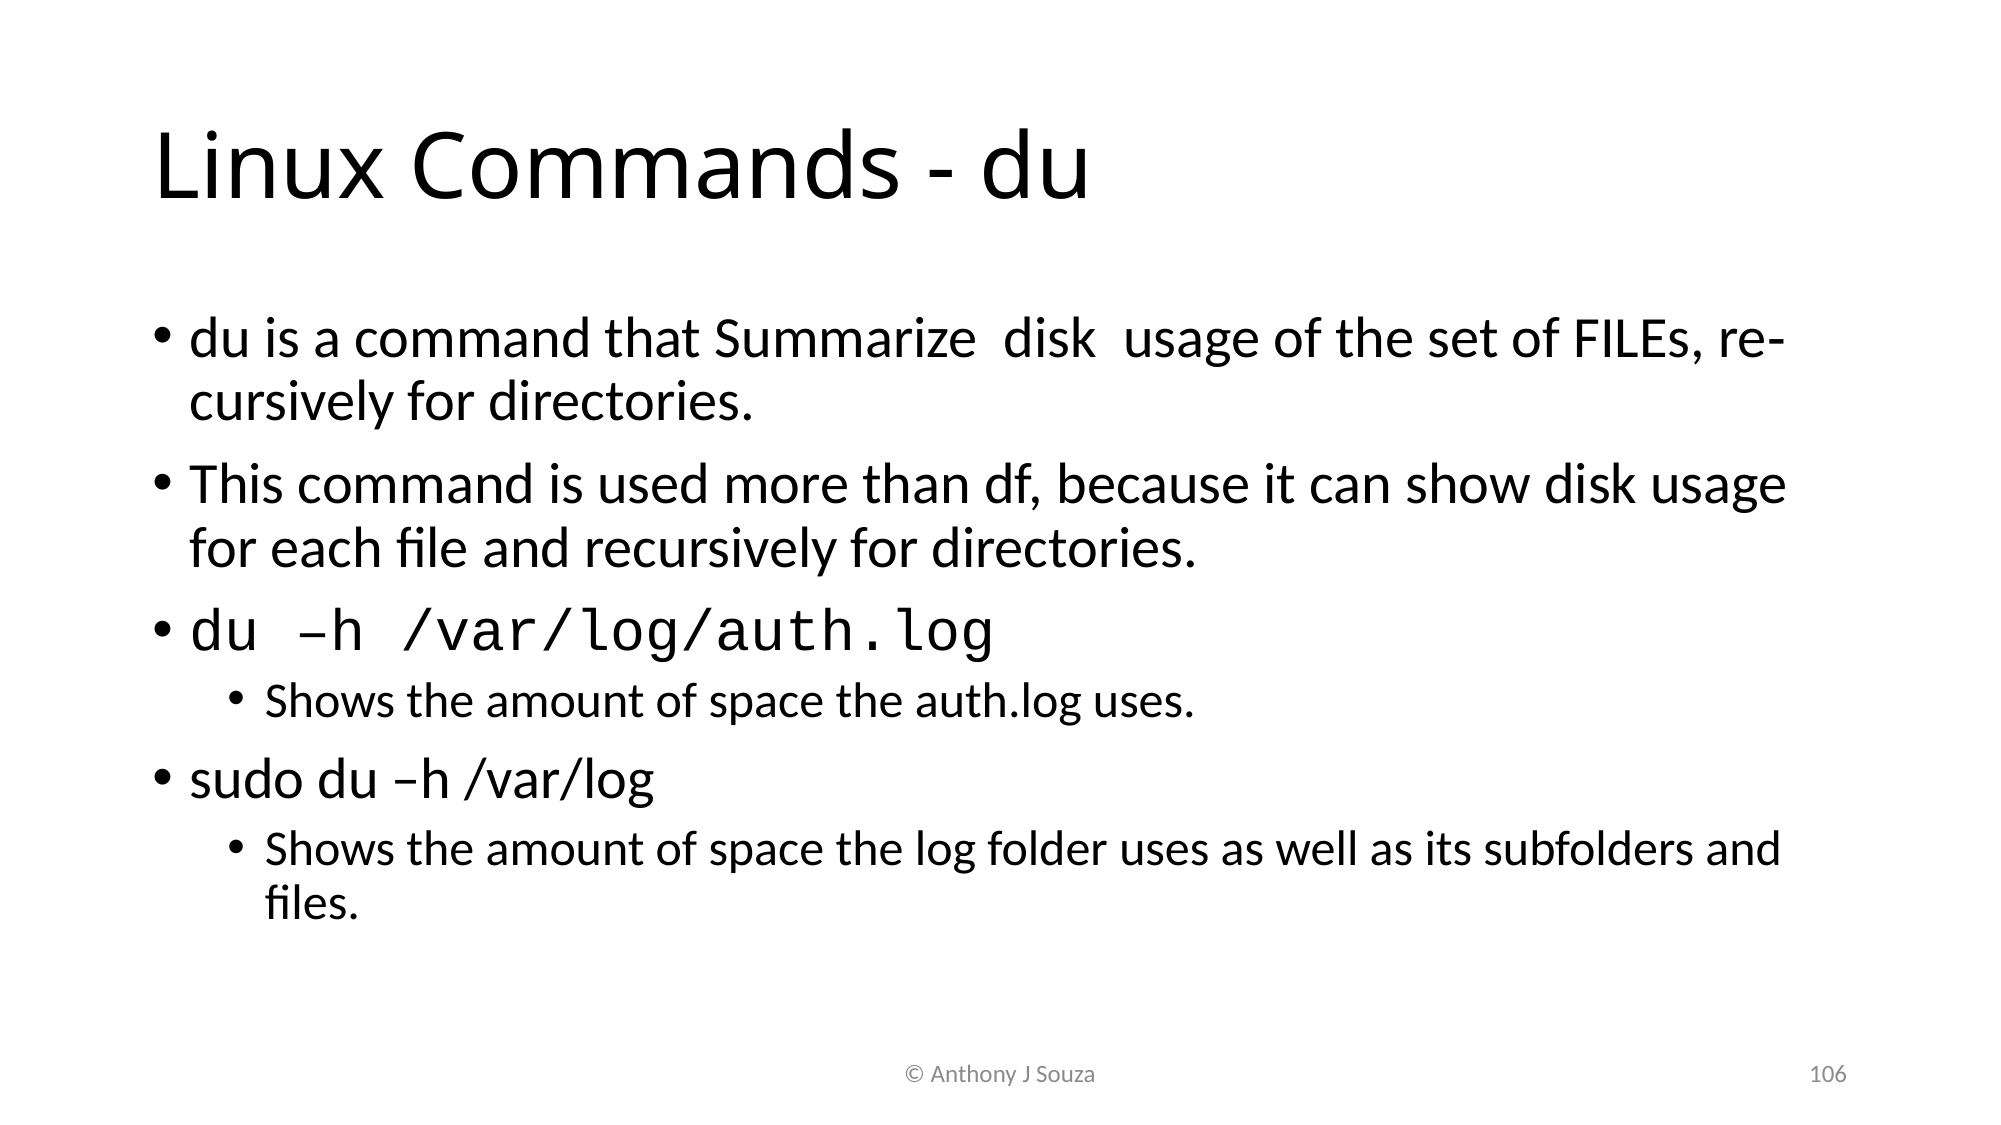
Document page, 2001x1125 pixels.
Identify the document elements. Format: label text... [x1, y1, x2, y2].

title Linux Commands - du [137, 59, 1863, 278]
footer © Anthony J Souza [662, 1042, 1338, 1103]
slide_number 106 [1412, 1042, 1863, 1103]
list du is a command that Summarize disk usage of the set of FILEs, re‐cursively for directories. This command is used more than df, because it can show disk usage for each file and recursively for directories. du –h /var/log/auth.log Shows the amount of space the auth.log uses. sudo du –h /var/log Shows the amount of space the log folder uses as well as its subfolders and files. [137, 299, 1863, 1014]
